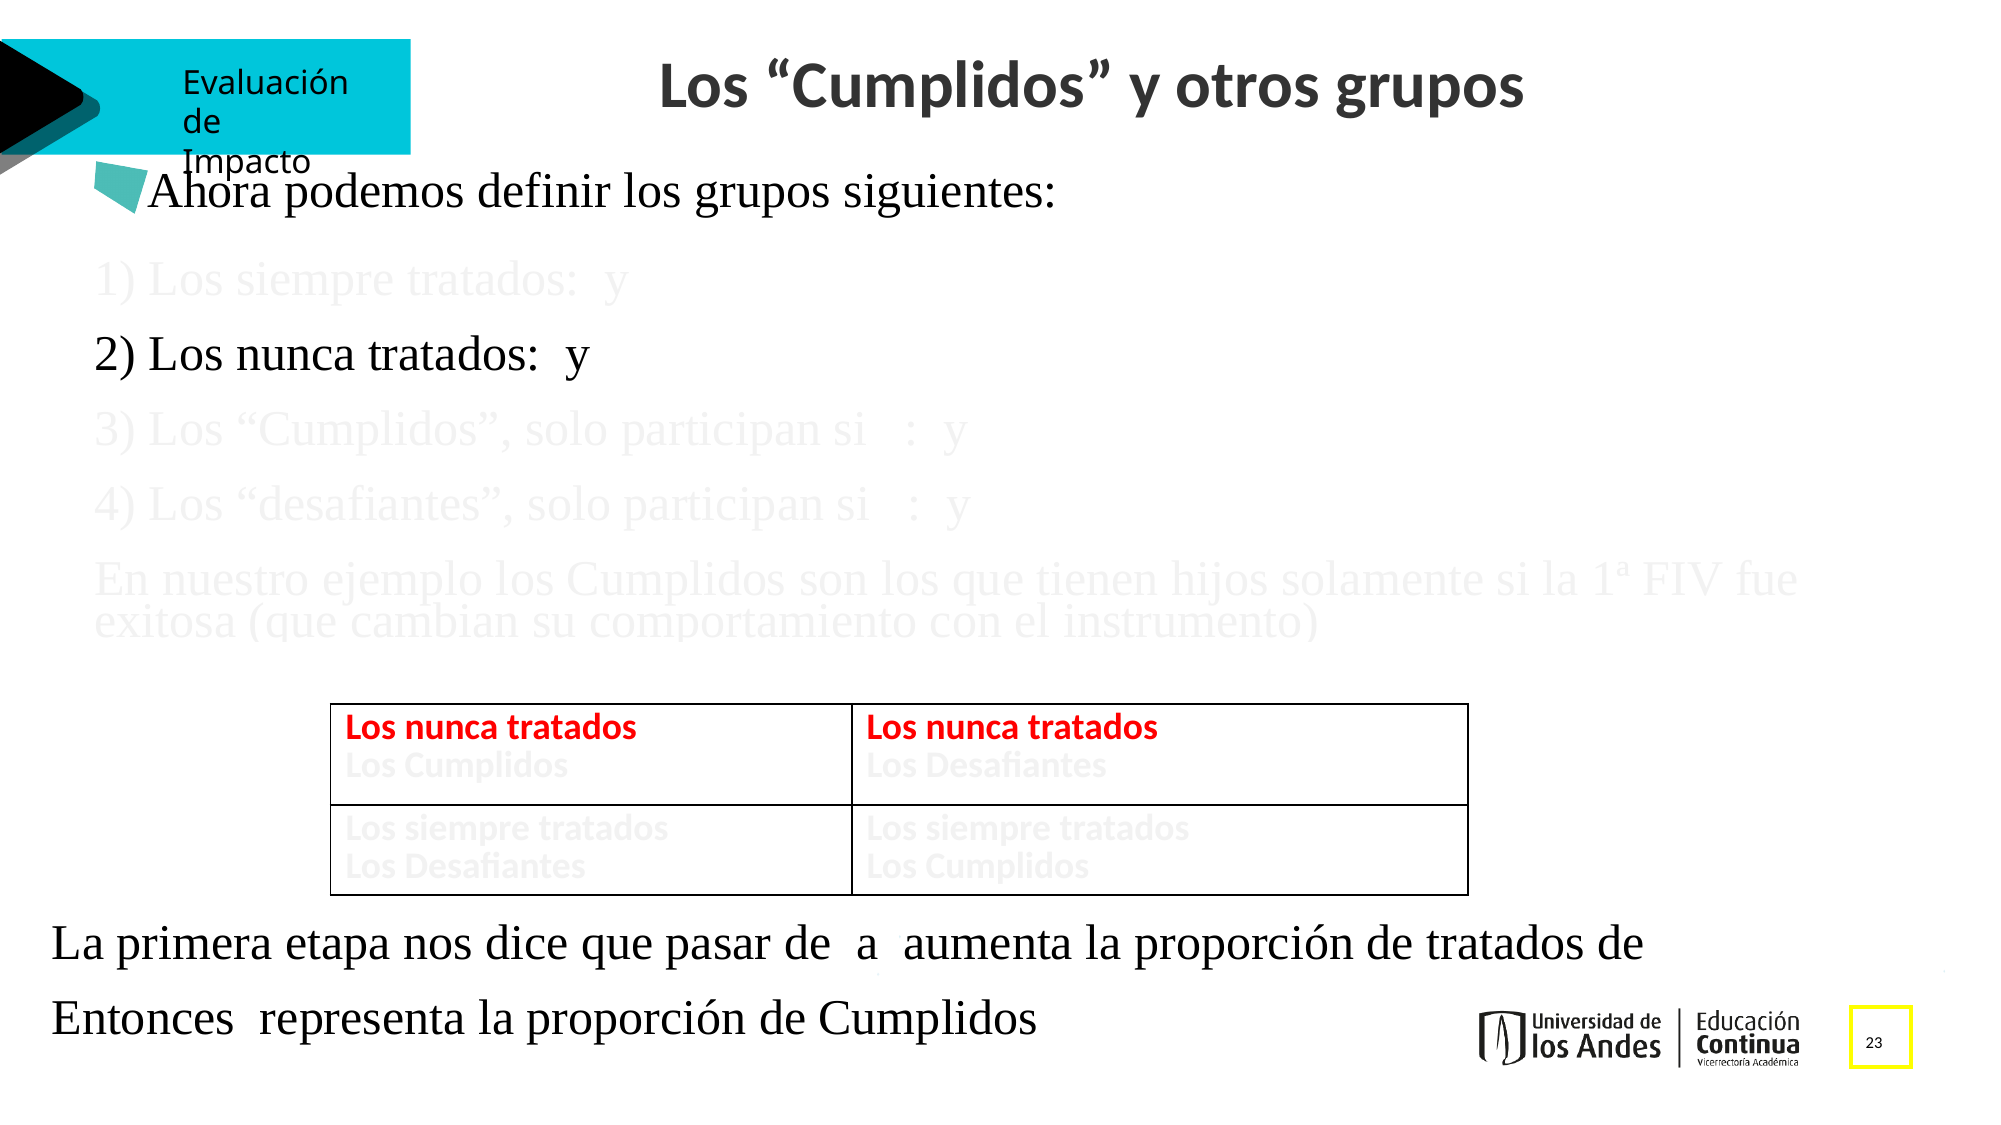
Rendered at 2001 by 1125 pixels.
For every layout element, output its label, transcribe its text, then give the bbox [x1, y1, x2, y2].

list Los “Cumplidos” y otros grupos [394, 42, 1792, 116]
picture [1459, 990, 1821, 1083]
picture [94, 161, 148, 214]
